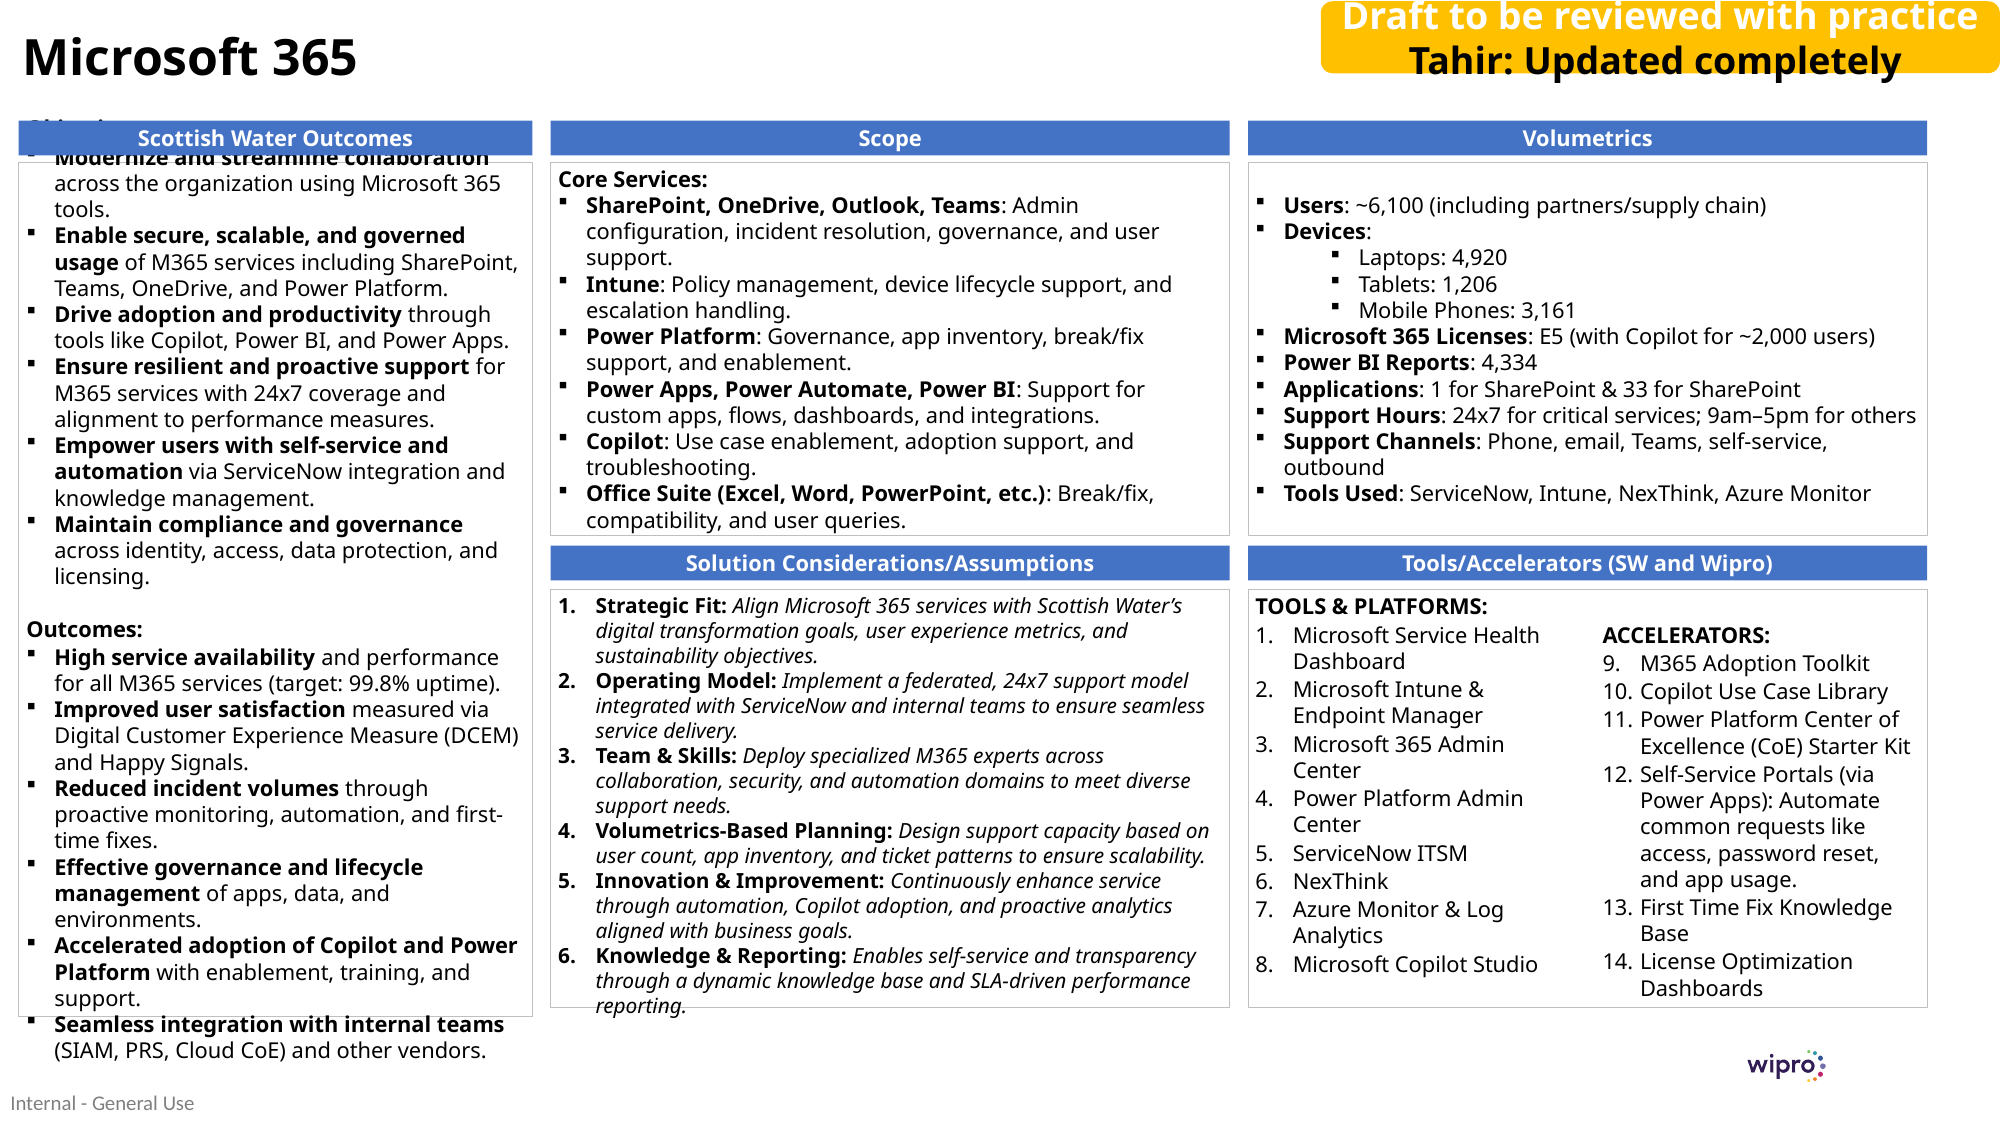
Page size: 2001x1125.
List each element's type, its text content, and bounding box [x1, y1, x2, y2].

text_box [18, 120, 533, 1016]
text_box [550, 120, 1230, 1008]
title Microsoft 365 [7, 2, 1786, 116]
picture [1721, 1020, 1850, 1110]
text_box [1247, 120, 1928, 1008]
text_box Draft to be reviewed with practice Tahir: Updated completely [1319, 0, 2000, 75]
